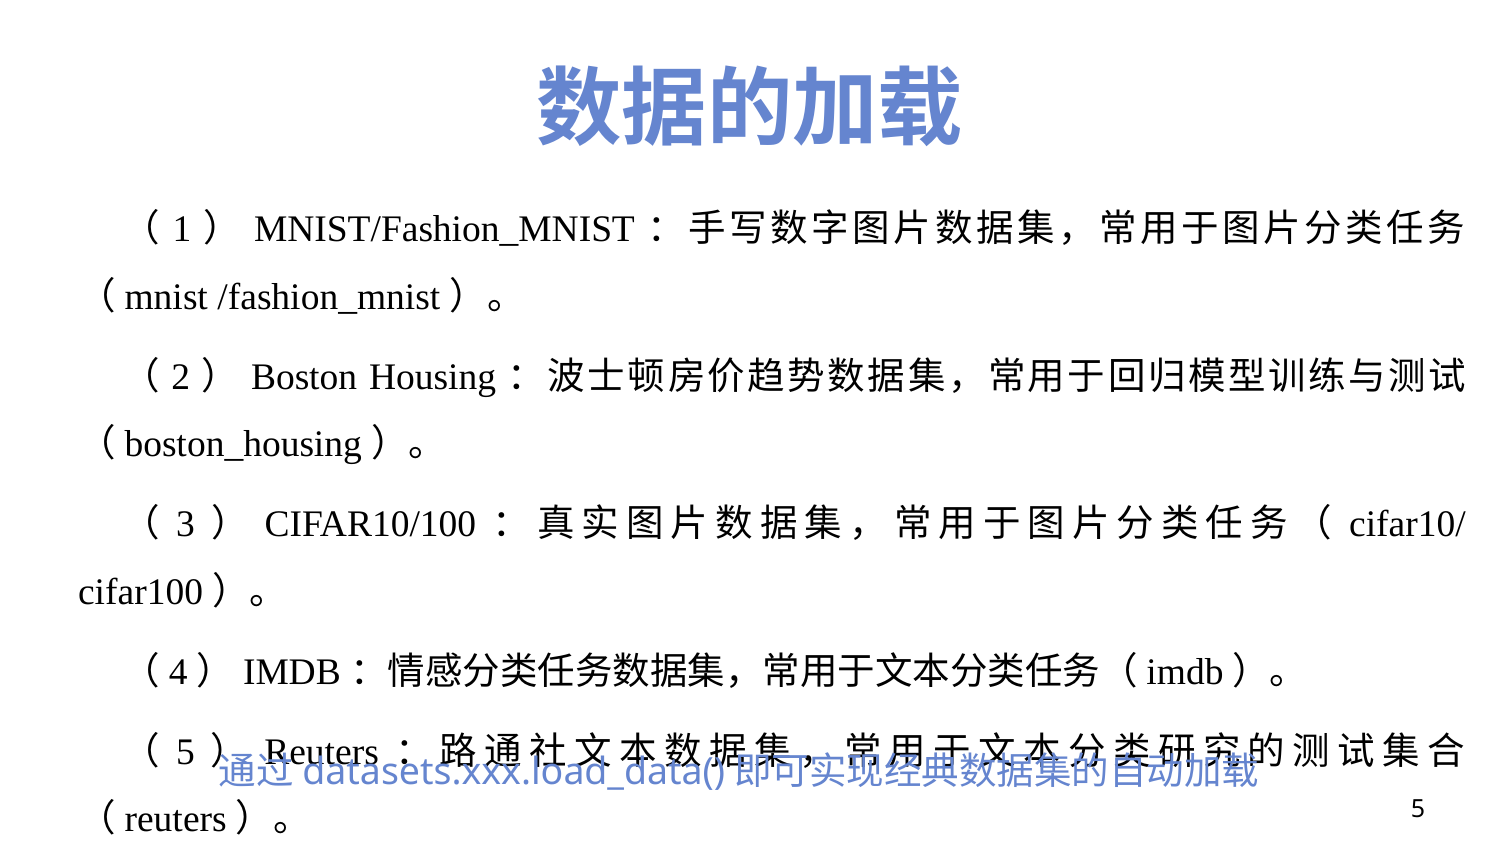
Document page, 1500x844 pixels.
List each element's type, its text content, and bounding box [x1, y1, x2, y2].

text_box 通过datasets.xxx.load_data()即可实现经典数据集的自动加载 [203, 739, 1378, 799]
text_box （1）MNIST/Fashion_MNIST：手写数字图片数据集，常用于图片分类任务（mnist /fashion_mnist）。 （2）Boston Housing：波士顿房价趋势数据集，常用于回归模型训练与测试（boston_housing）。 （3）CIFAR10/100：真实图片数据集，常用于图片分类任务（cifar10/ cifar100）。 （4）IMDB：情感分类任务数据集，常用于文本分类任务（imdb）。 （5）Reuters：路通社文本数据集，常用于文本分类研究的测试集合（reuters）。 [63, 174, 1481, 844]
title 数据的加载 [75, 33, 1425, 174]
